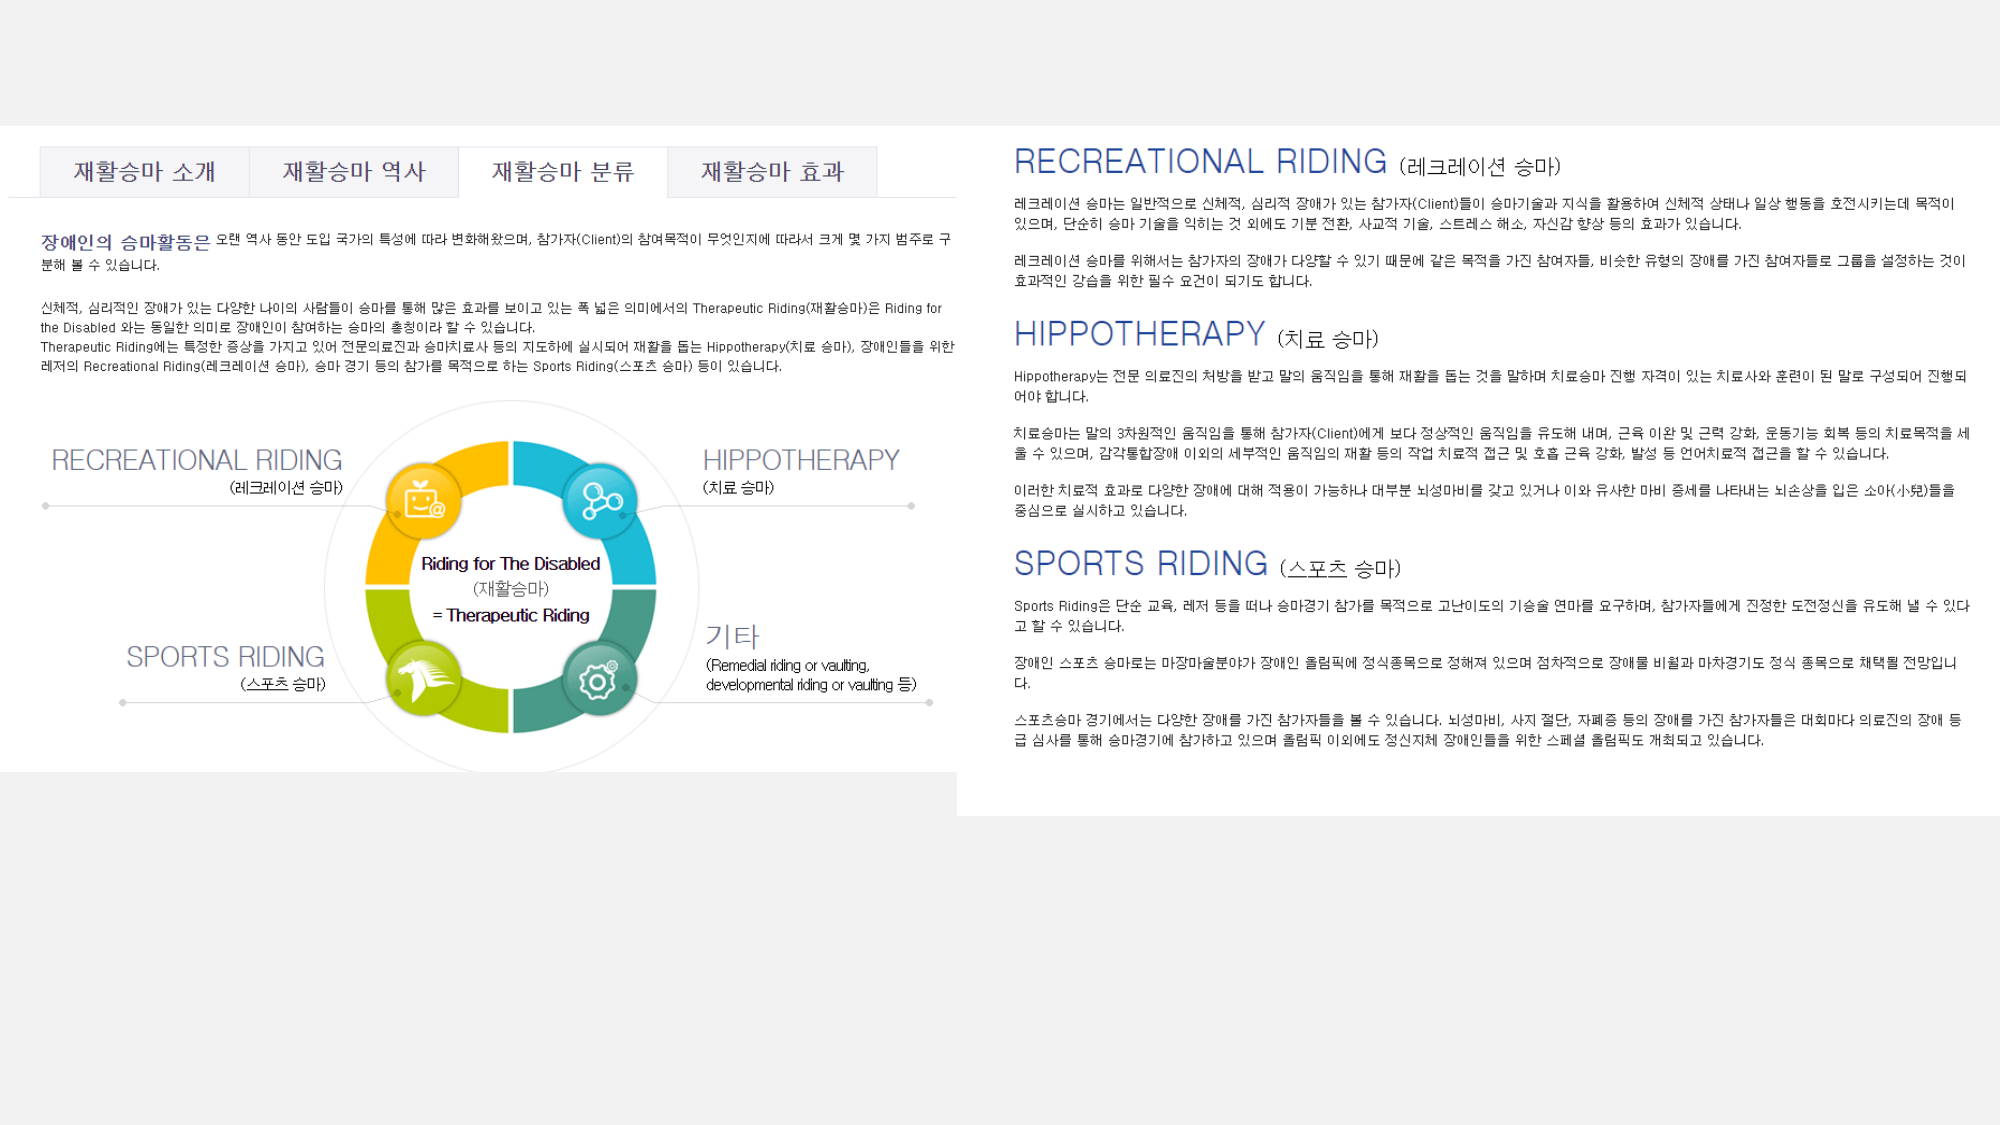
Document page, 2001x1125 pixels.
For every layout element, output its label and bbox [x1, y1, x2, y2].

picture [0, 126, 2000, 816]
